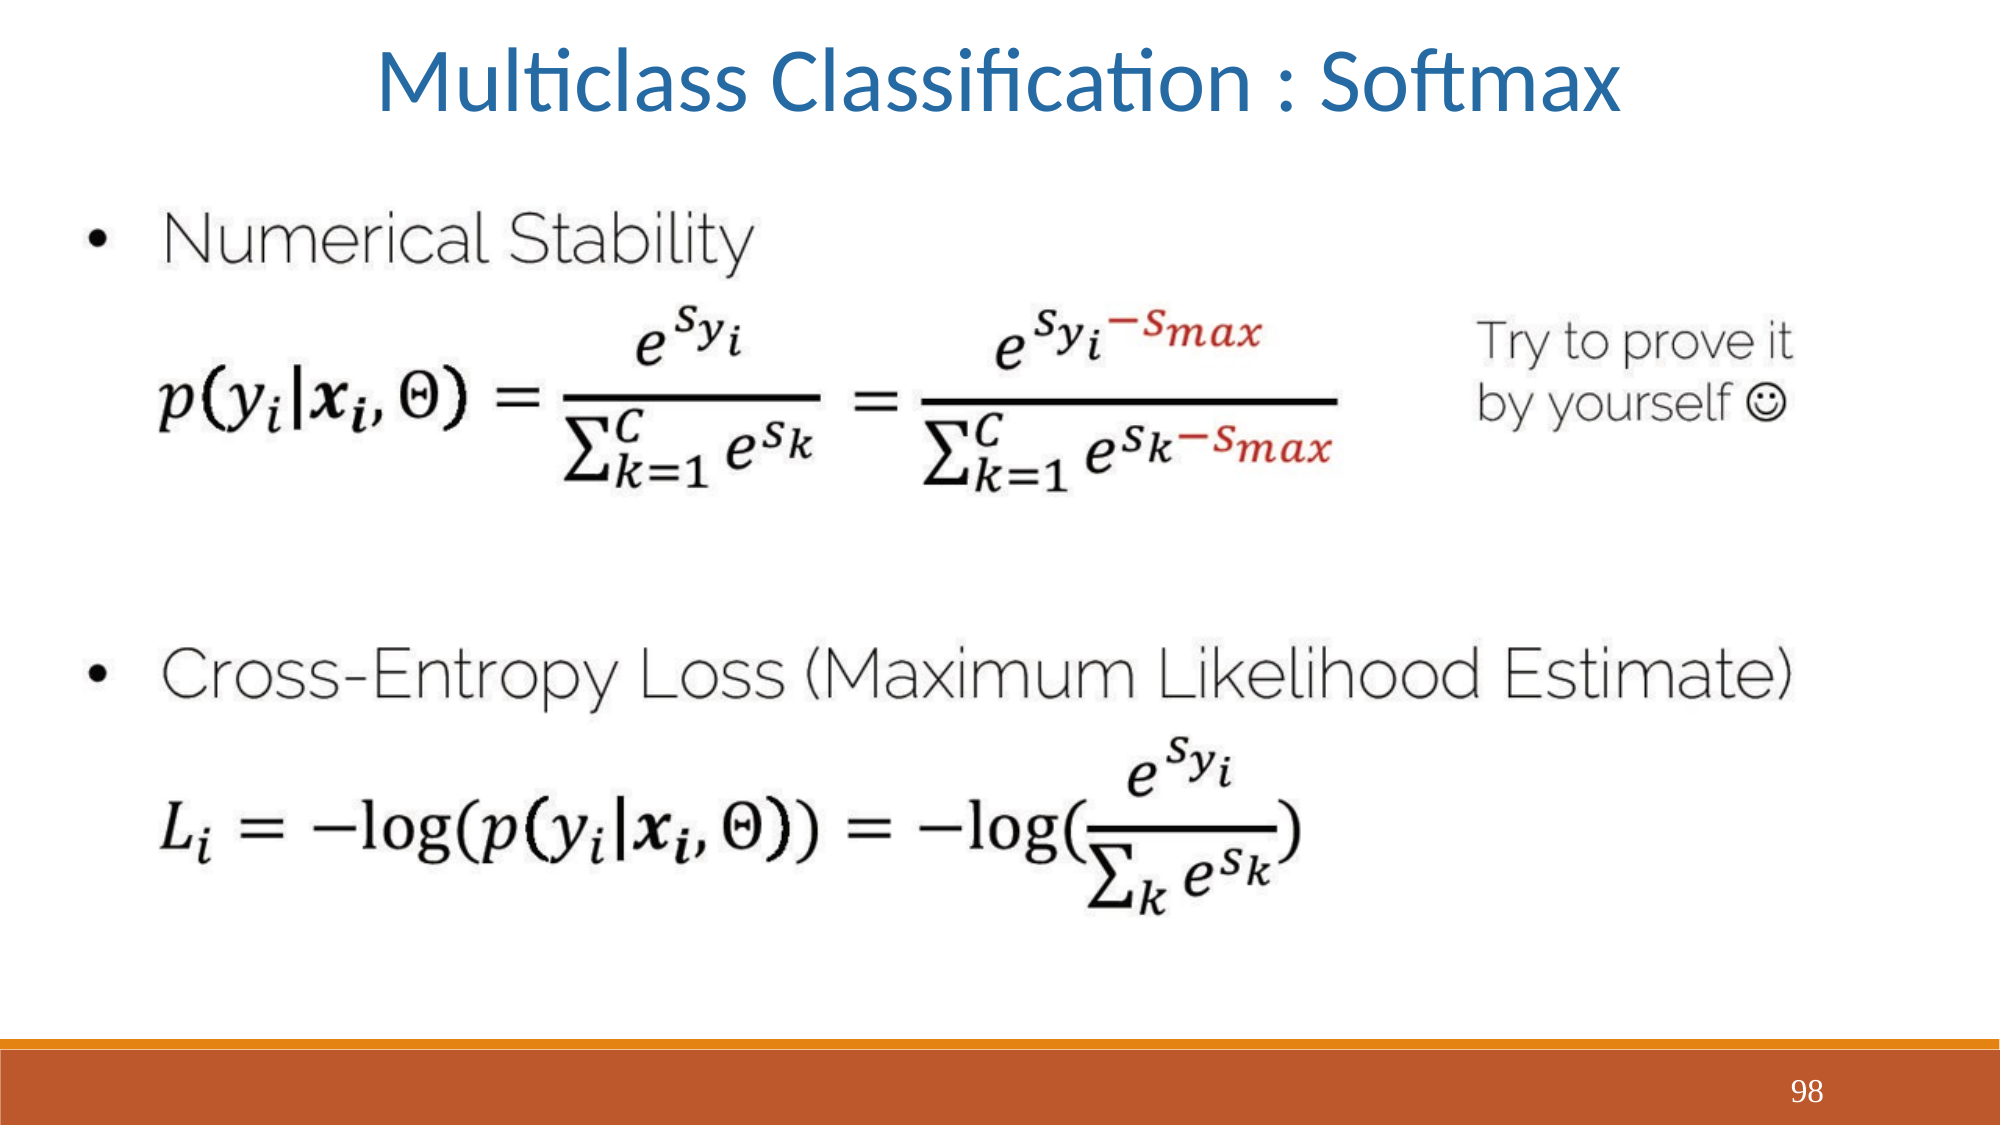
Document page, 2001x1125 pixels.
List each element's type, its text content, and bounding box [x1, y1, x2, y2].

slide_number 98 [1624, 1059, 1840, 1120]
text_box Multiclass Classification : Softmax [137, 24, 1863, 125]
picture [65, 179, 1835, 937]
